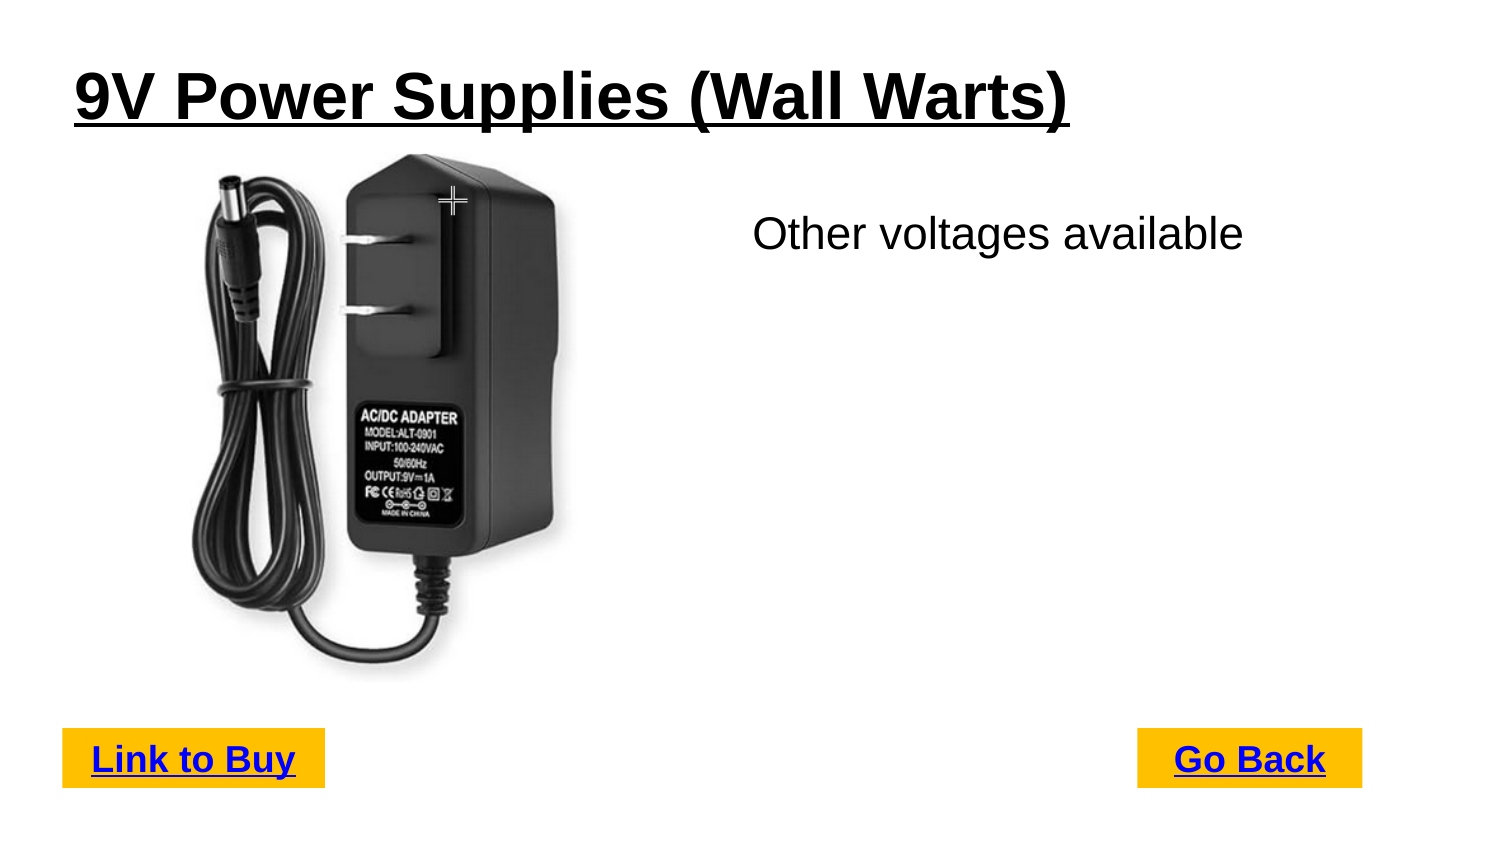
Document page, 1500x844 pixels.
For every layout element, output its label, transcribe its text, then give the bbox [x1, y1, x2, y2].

picture [158, 139, 583, 686]
text_box 9V Power Supplies (Wall Warts) [62, 46, 1413, 139]
text_box Link to Buy [62, 728, 325, 788]
text_box Go Back [1137, 728, 1363, 788]
text_box Other voltages available [737, 196, 1463, 267]
